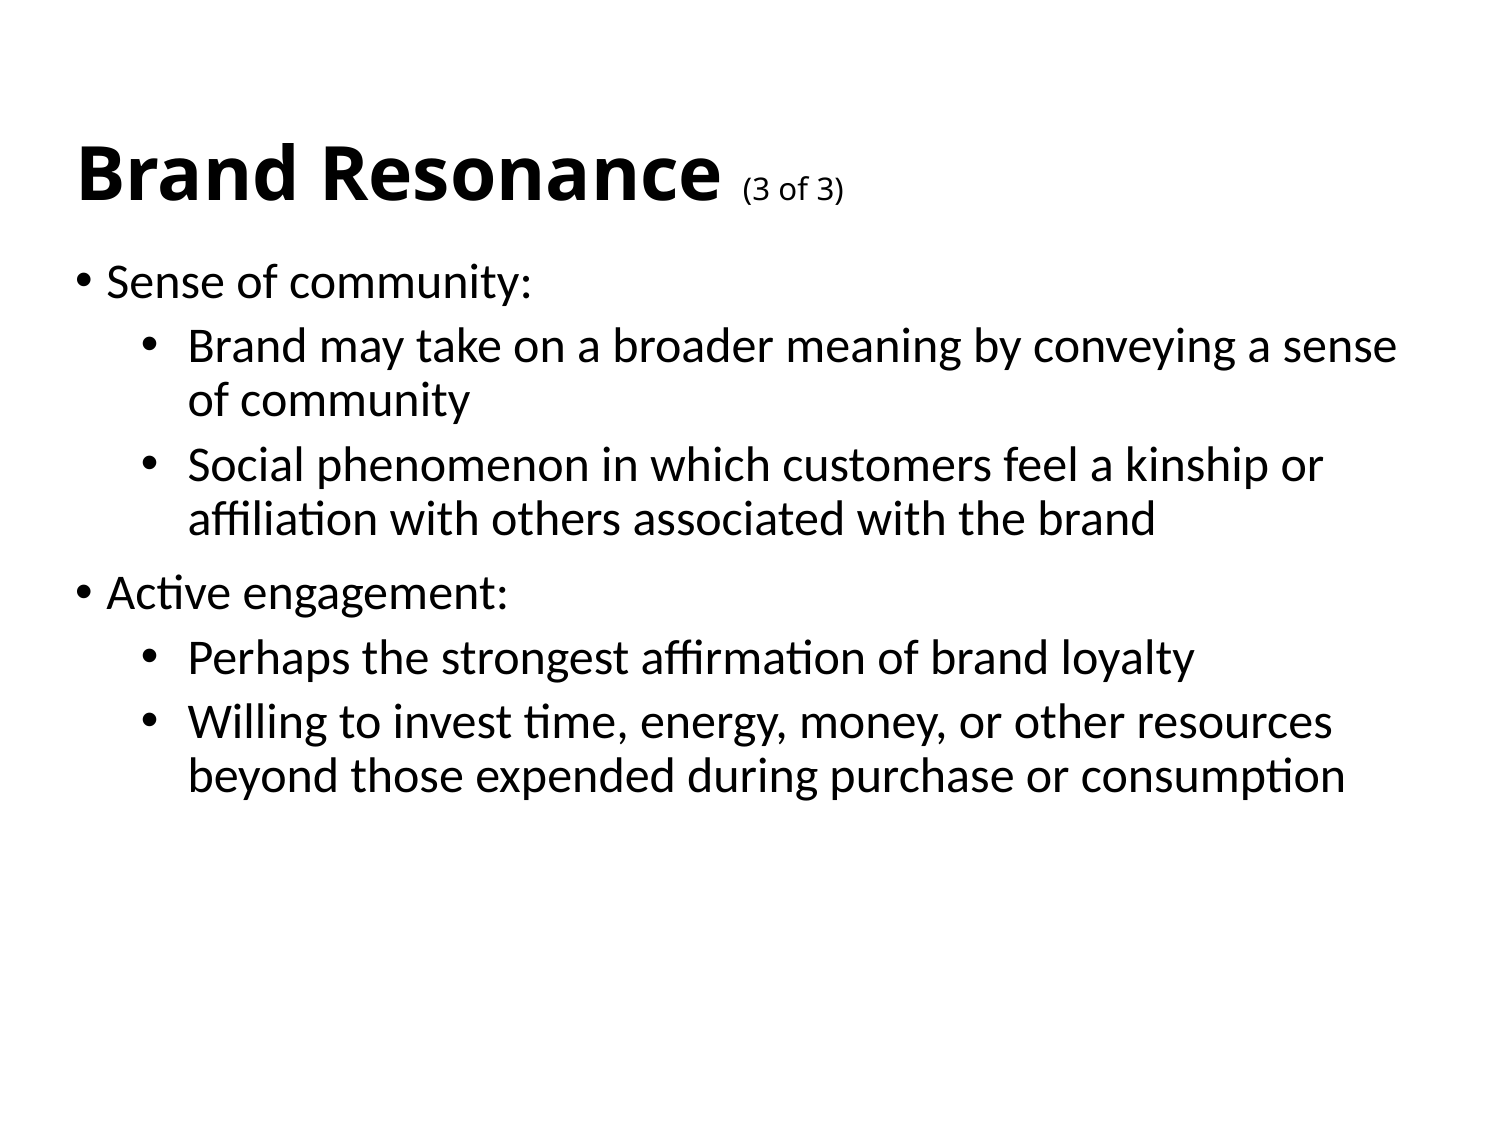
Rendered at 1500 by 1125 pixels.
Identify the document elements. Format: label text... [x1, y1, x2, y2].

list Sense of community: Brand may take on a broader meaning by conveying a sense of community Social phenomenon in which customers feel a kinship or affiliation with others associated with the brand Active engagement: Perhaps the strongest affirmation of brand loyalty Willing to invest time, energy, money, or other resources beyond those expended during purchase or consumption [75, 255, 1425, 983]
title Brand Resonance (3 of 3) [75, 35, 1425, 216]
